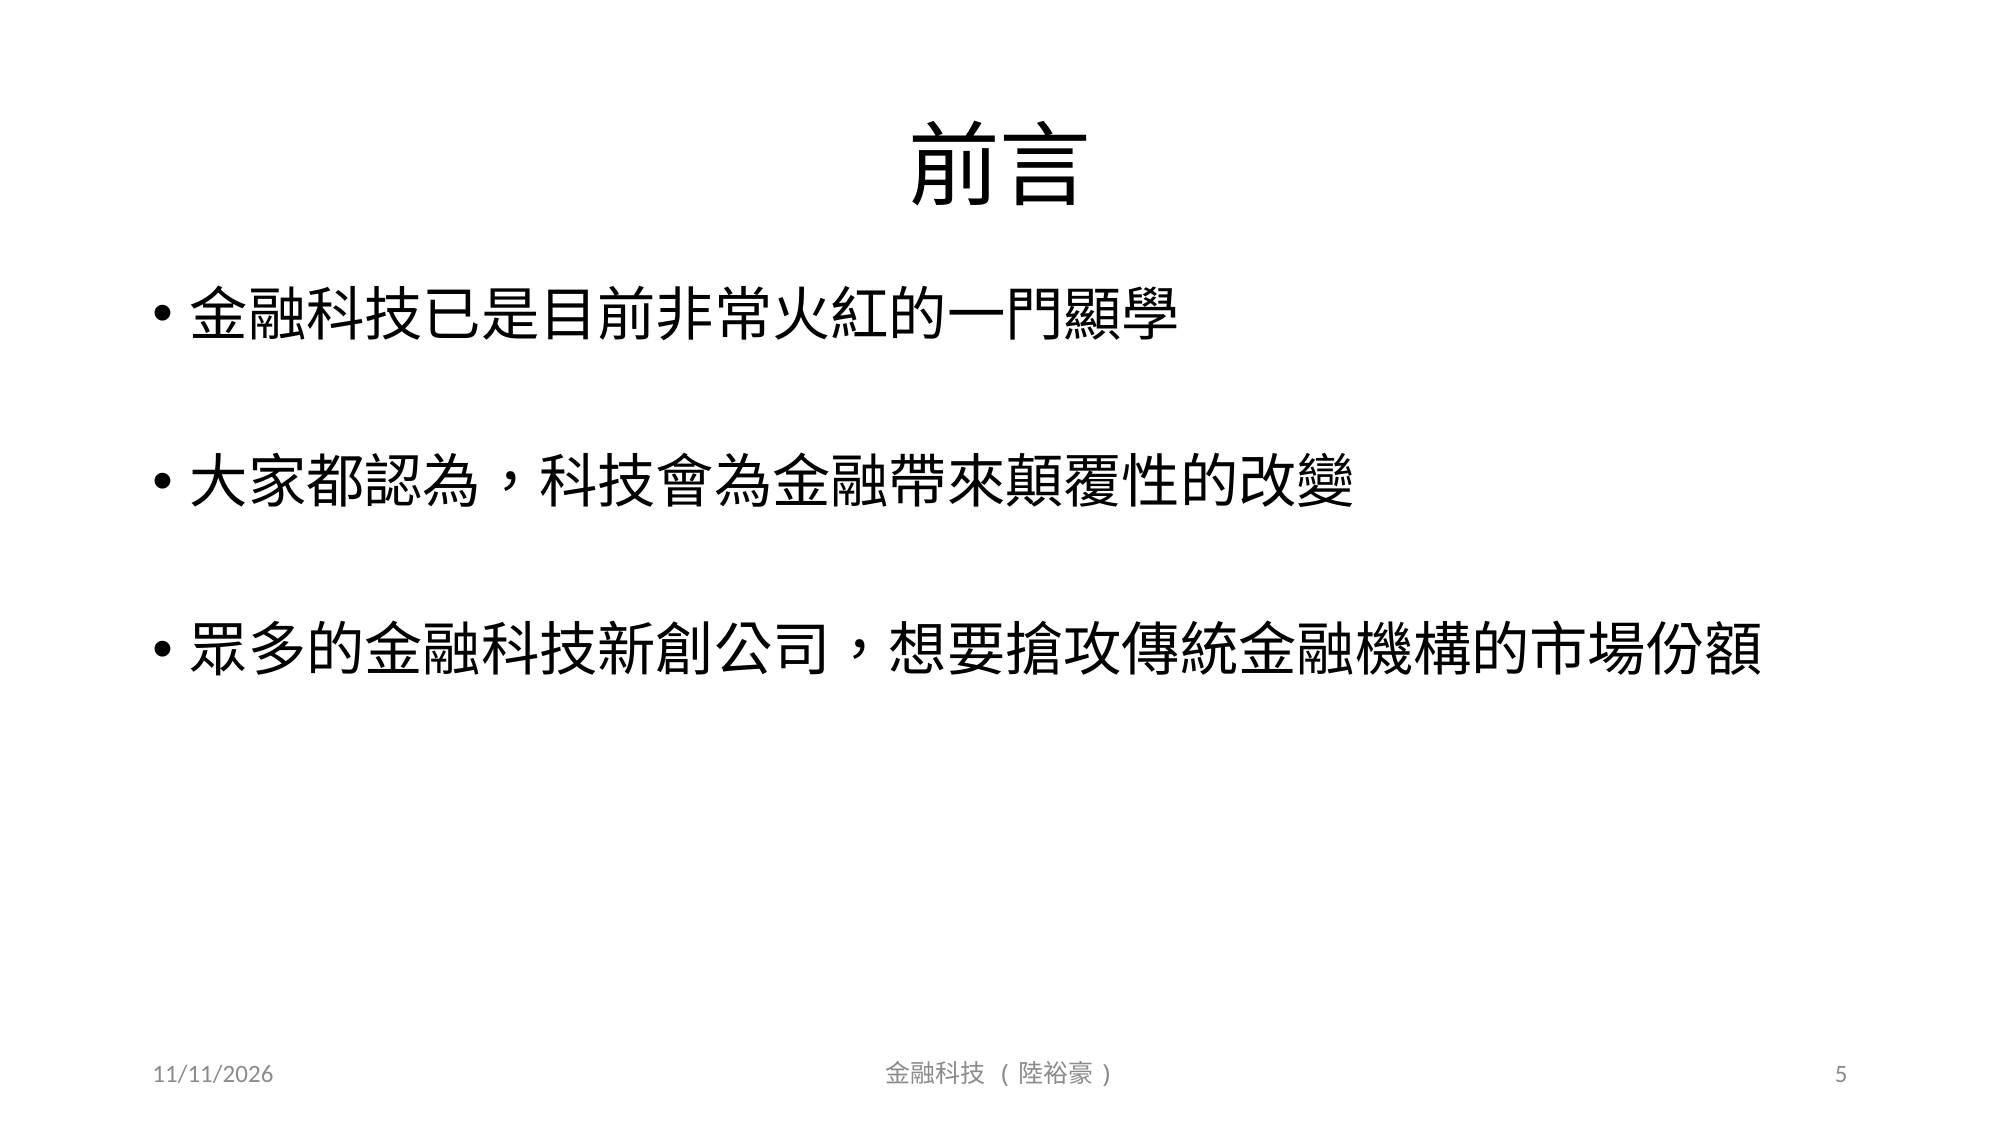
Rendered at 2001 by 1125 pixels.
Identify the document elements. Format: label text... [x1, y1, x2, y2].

list 金融科技已是目前非常火紅的一門顯學 大家都認為，科技會為金融帶來顛覆性的改變 眾多的金融科技新創公司，想要搶攻傳統金融機構的市場份額 [137, 277, 1863, 1014]
title 前言 [137, 59, 1863, 277]
footer 金融科技 (陸裕豪) [662, 1042, 1338, 1103]
slide_number 5 [1412, 1042, 1863, 1103]
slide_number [137, 1042, 588, 1103]
